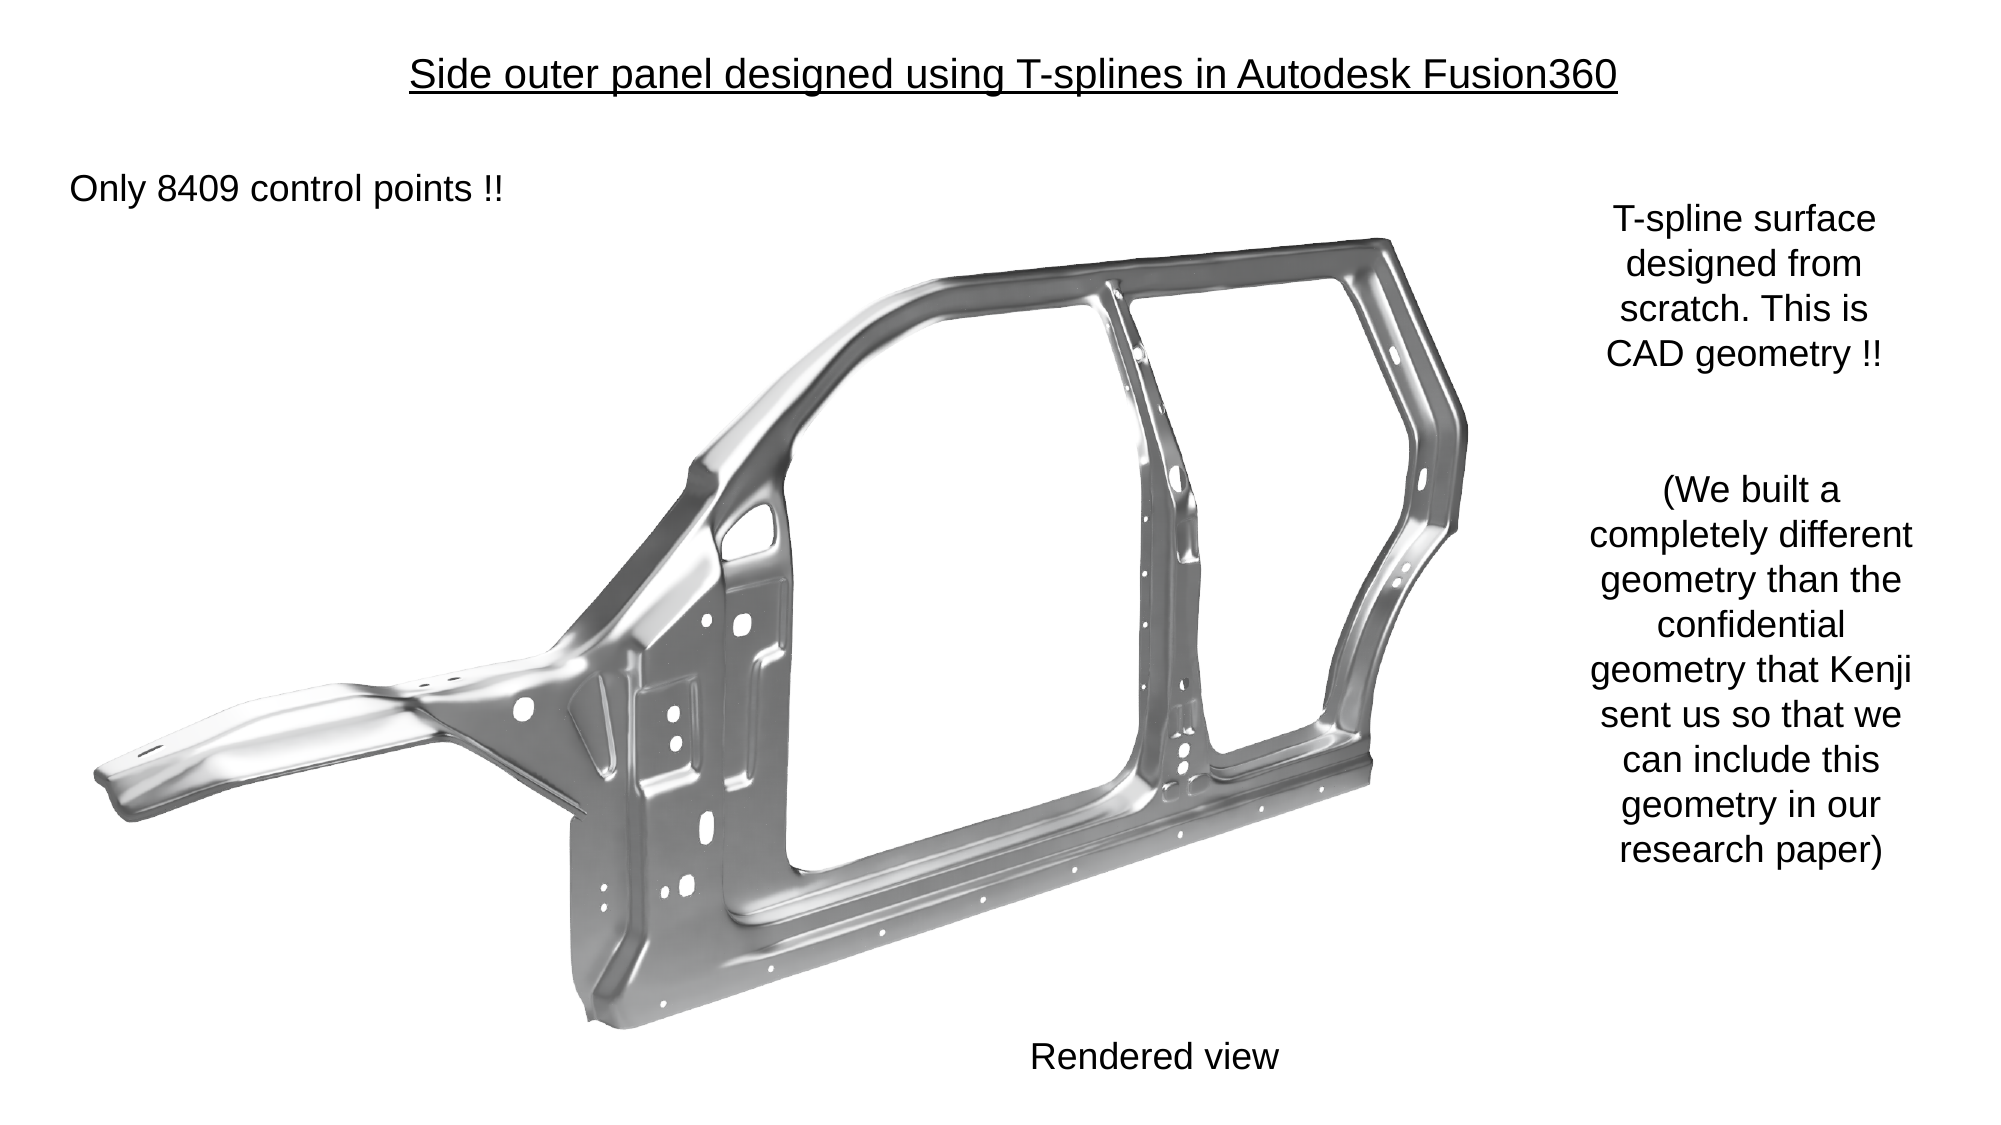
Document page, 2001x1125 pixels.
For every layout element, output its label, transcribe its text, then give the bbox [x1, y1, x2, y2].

text_box Side outer panel designed using T-splines in Autodesk Fusion360 [304, 39, 1723, 105]
text_box T-spline surface designed from scratch. This is CAD geometry !! [1563, 186, 1926, 382]
text_box Only 8409 control points !! [54, 156, 520, 216]
text_box Rendered view [1015, 1058, 1295, 1085]
text_box (We built a completely different geometry than the confidential geometry that Kenji sent us so that we can include this geometry in our research paper) [1570, 457, 1932, 878]
picture [30, 216, 1528, 1058]
